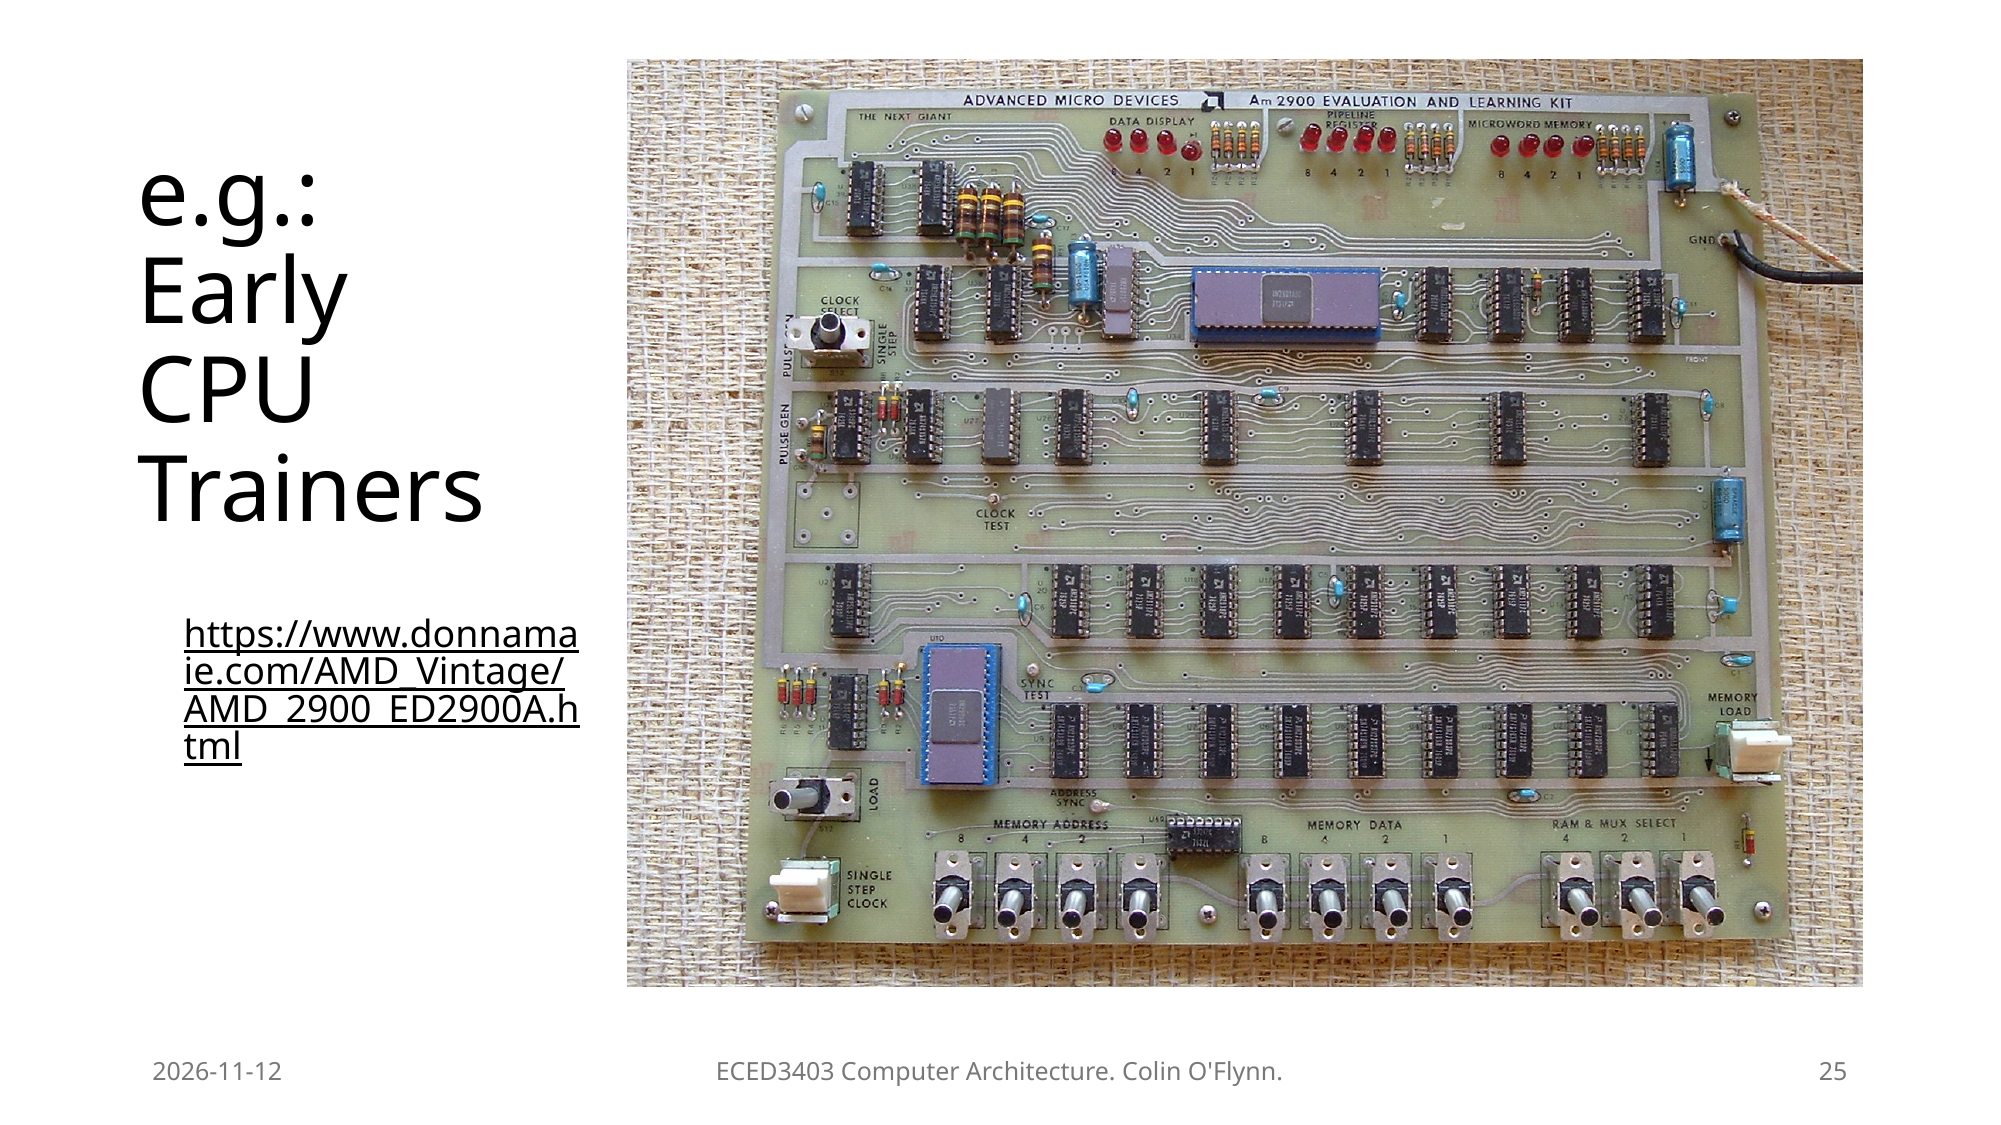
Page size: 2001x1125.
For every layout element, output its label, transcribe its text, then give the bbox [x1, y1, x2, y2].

title e.g.: Early CPU Trainers [122, 177, 551, 510]
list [626, 59, 1863, 987]
footer ECED3403 Computer Architecture. Colin O'Flynn. [662, 1042, 1338, 1103]
slide_number 25 [1412, 1042, 1863, 1103]
text_box https://www.donnamaie.com/AMD_Vintage/AMD_2900_ED2900A.html [168, 602, 596, 714]
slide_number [137, 1042, 588, 1103]
